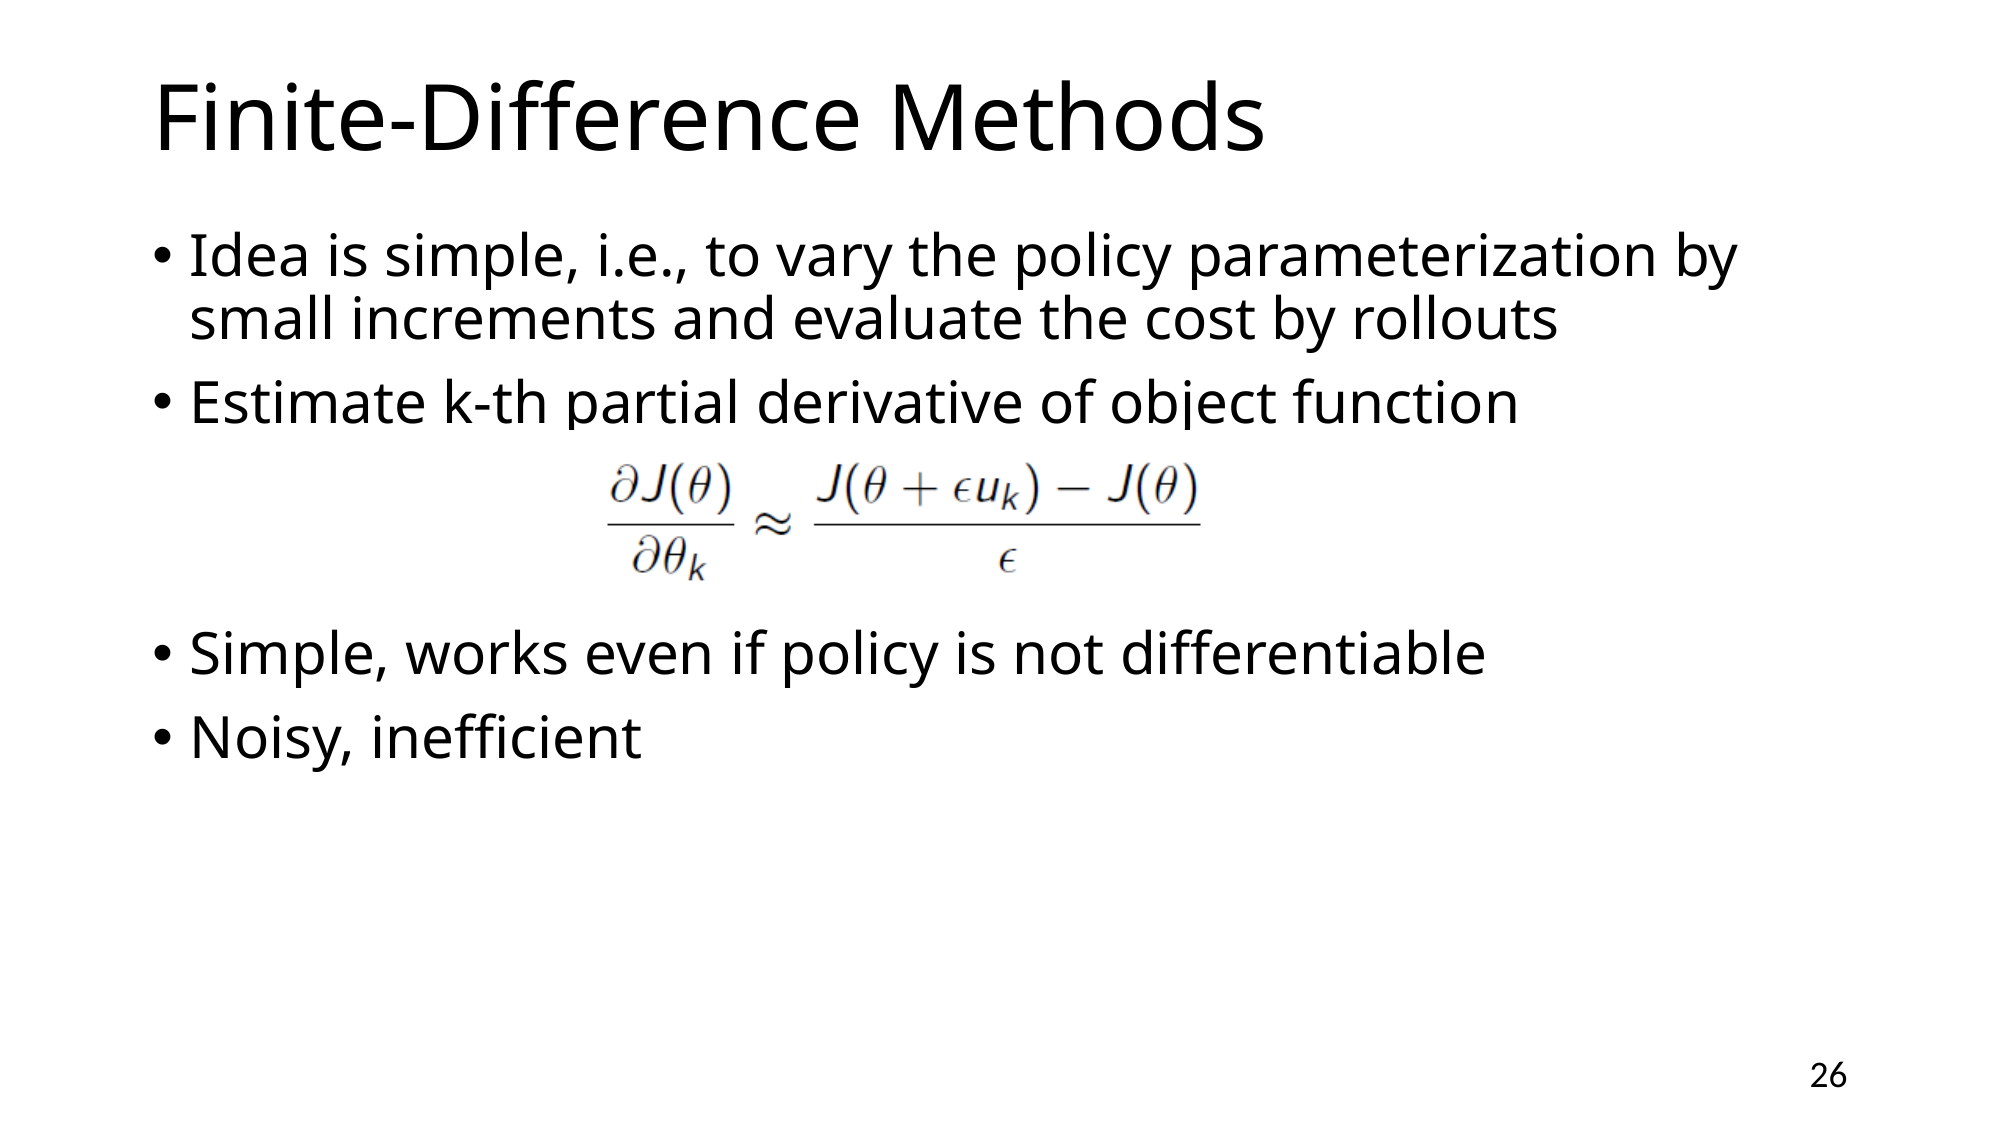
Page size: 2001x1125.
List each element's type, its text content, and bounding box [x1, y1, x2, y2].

picture [528, 430, 1218, 601]
list Idea is simple, i.e., to vary the policy parameterization by small increments and evaluate the cost by rollouts Estimate k-th partial derivative of object function Simple, works even if policy is not differentiable Noisy, inefficient [137, 218, 1828, 1043]
title Finite-Difference Methods [137, 59, 1863, 183]
slide_number 26 [1412, 1042, 1863, 1103]
